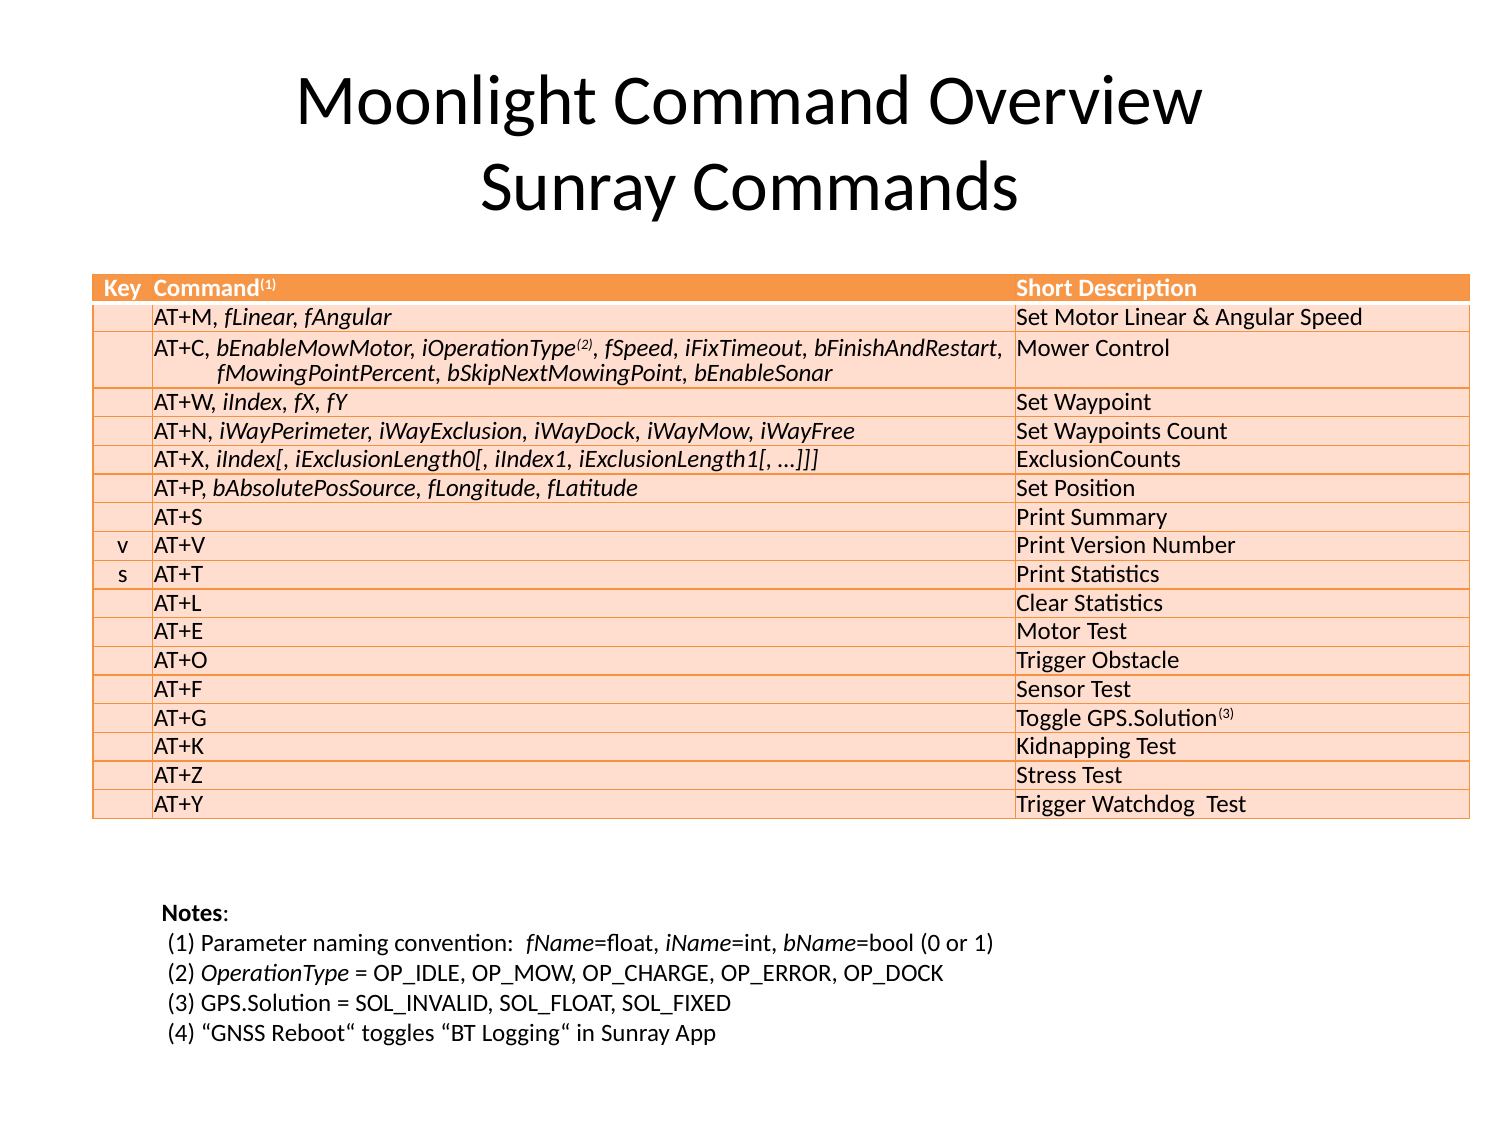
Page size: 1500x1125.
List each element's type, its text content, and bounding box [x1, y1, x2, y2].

table_cell Mower Control [1016, 332, 1469, 387]
table_cell AT+Y [153, 790, 1015, 818]
table_cell AT+V [153, 532, 1015, 560]
table_cell Set Position [1016, 475, 1469, 502]
table_cell Kidnapping Test [1016, 733, 1469, 760]
table_cell [94, 389, 152, 416]
table_cell Set Waypoints Count [1016, 417, 1469, 445]
table_cell Trigger Watchdog Test [1016, 790, 1469, 818]
table_cell [94, 762, 152, 789]
table_cell Print Summary [1016, 503, 1469, 531]
table_cell [94, 733, 152, 760]
table_cell [94, 647, 152, 674]
table_cell [94, 790, 152, 818]
table_cell Clear Statistics [1016, 590, 1469, 617]
table_cell AT+S [153, 503, 1015, 531]
table_cell Stress Test [1016, 762, 1469, 789]
table_header Command(1) [153, 275, 1015, 301]
table_cell Sensor Test [1016, 676, 1469, 703]
table_header Key [94, 275, 152, 301]
table_cell [94, 305, 152, 331]
table_cell [94, 475, 152, 502]
table_cell AT+N, iWayPerimeter, iWayExclusion, iWayDock, iWayMow, iWayFree [153, 417, 1015, 445]
table_cell [94, 590, 152, 617]
table_cell Print Version Number [1016, 532, 1469, 560]
table_cell [94, 676, 152, 703]
table_cell Toggle GPS.Solution(3) [1016, 704, 1469, 732]
table_cell Set Motor Linear & Angular Speed [1016, 305, 1469, 331]
table_cell Print Statistics [1016, 561, 1469, 588]
table_cell [94, 332, 152, 387]
table_cell AT+Z [153, 762, 1015, 789]
table_cell AT+P, bAbsolutePosSource, fLongitude, fLatitude [153, 475, 1015, 502]
table_cell ExclusionCounts [1016, 446, 1469, 473]
table_cell s [94, 561, 152, 588]
table_cell [94, 503, 152, 531]
table_cell AT+M, fLinear, fAngular [153, 305, 1015, 331]
table_cell Motor Test [1016, 618, 1469, 646]
table_cell Set Waypoint [1016, 389, 1469, 416]
table_cell AT+L [153, 590, 1015, 617]
table_cell AT+T [153, 561, 1015, 588]
table_cell AT+G [153, 704, 1015, 732]
table_cell AT+F [153, 676, 1015, 703]
table_cell AT+W, iIndex, fX, fY [153, 389, 1015, 416]
table_cell AT+K [153, 733, 1015, 760]
table_cell AT+C, bEnableMowMotor, iOperationType(2), fSpeed, iFixTimeout, bFinishAndRestart, fMowingPointPercent, bSkipNextMowingPoint, bEnableSonar [153, 332, 1015, 387]
table_cell AT+E [153, 618, 1015, 646]
table_cell AT+O [153, 647, 1015, 674]
table_cell [94, 618, 152, 646]
table_cell v [94, 532, 152, 560]
table_cell Trigger Obstacle [1016, 647, 1469, 674]
table_header Short Description [1016, 275, 1469, 301]
table_cell [94, 704, 152, 732]
table_cell [94, 417, 152, 445]
text_box Notes: (1) Parameter naming convention: fName=float, iName=int, bName=bool (0 or 1) (2) OperationType = OP_IDLE, OP_MOW, OP_CHARGE, OP_ERROR, OP_DOCK (3) GPS.Solution = SOL_INVALID, SOL_FLOAT, SOL_FIXED (4) “GNSS Reboot“ toggles “BT Logging“ in Sunray App [146, 889, 1010, 1054]
table_cell [94, 446, 152, 473]
title Moonlight Command Overview Sunray Commands [75, 45, 1425, 233]
table_cell AT+X, iIndex[, iExclusionLength0[, iIndex1, iExclusionLength1[, …]]] [153, 446, 1015, 473]
